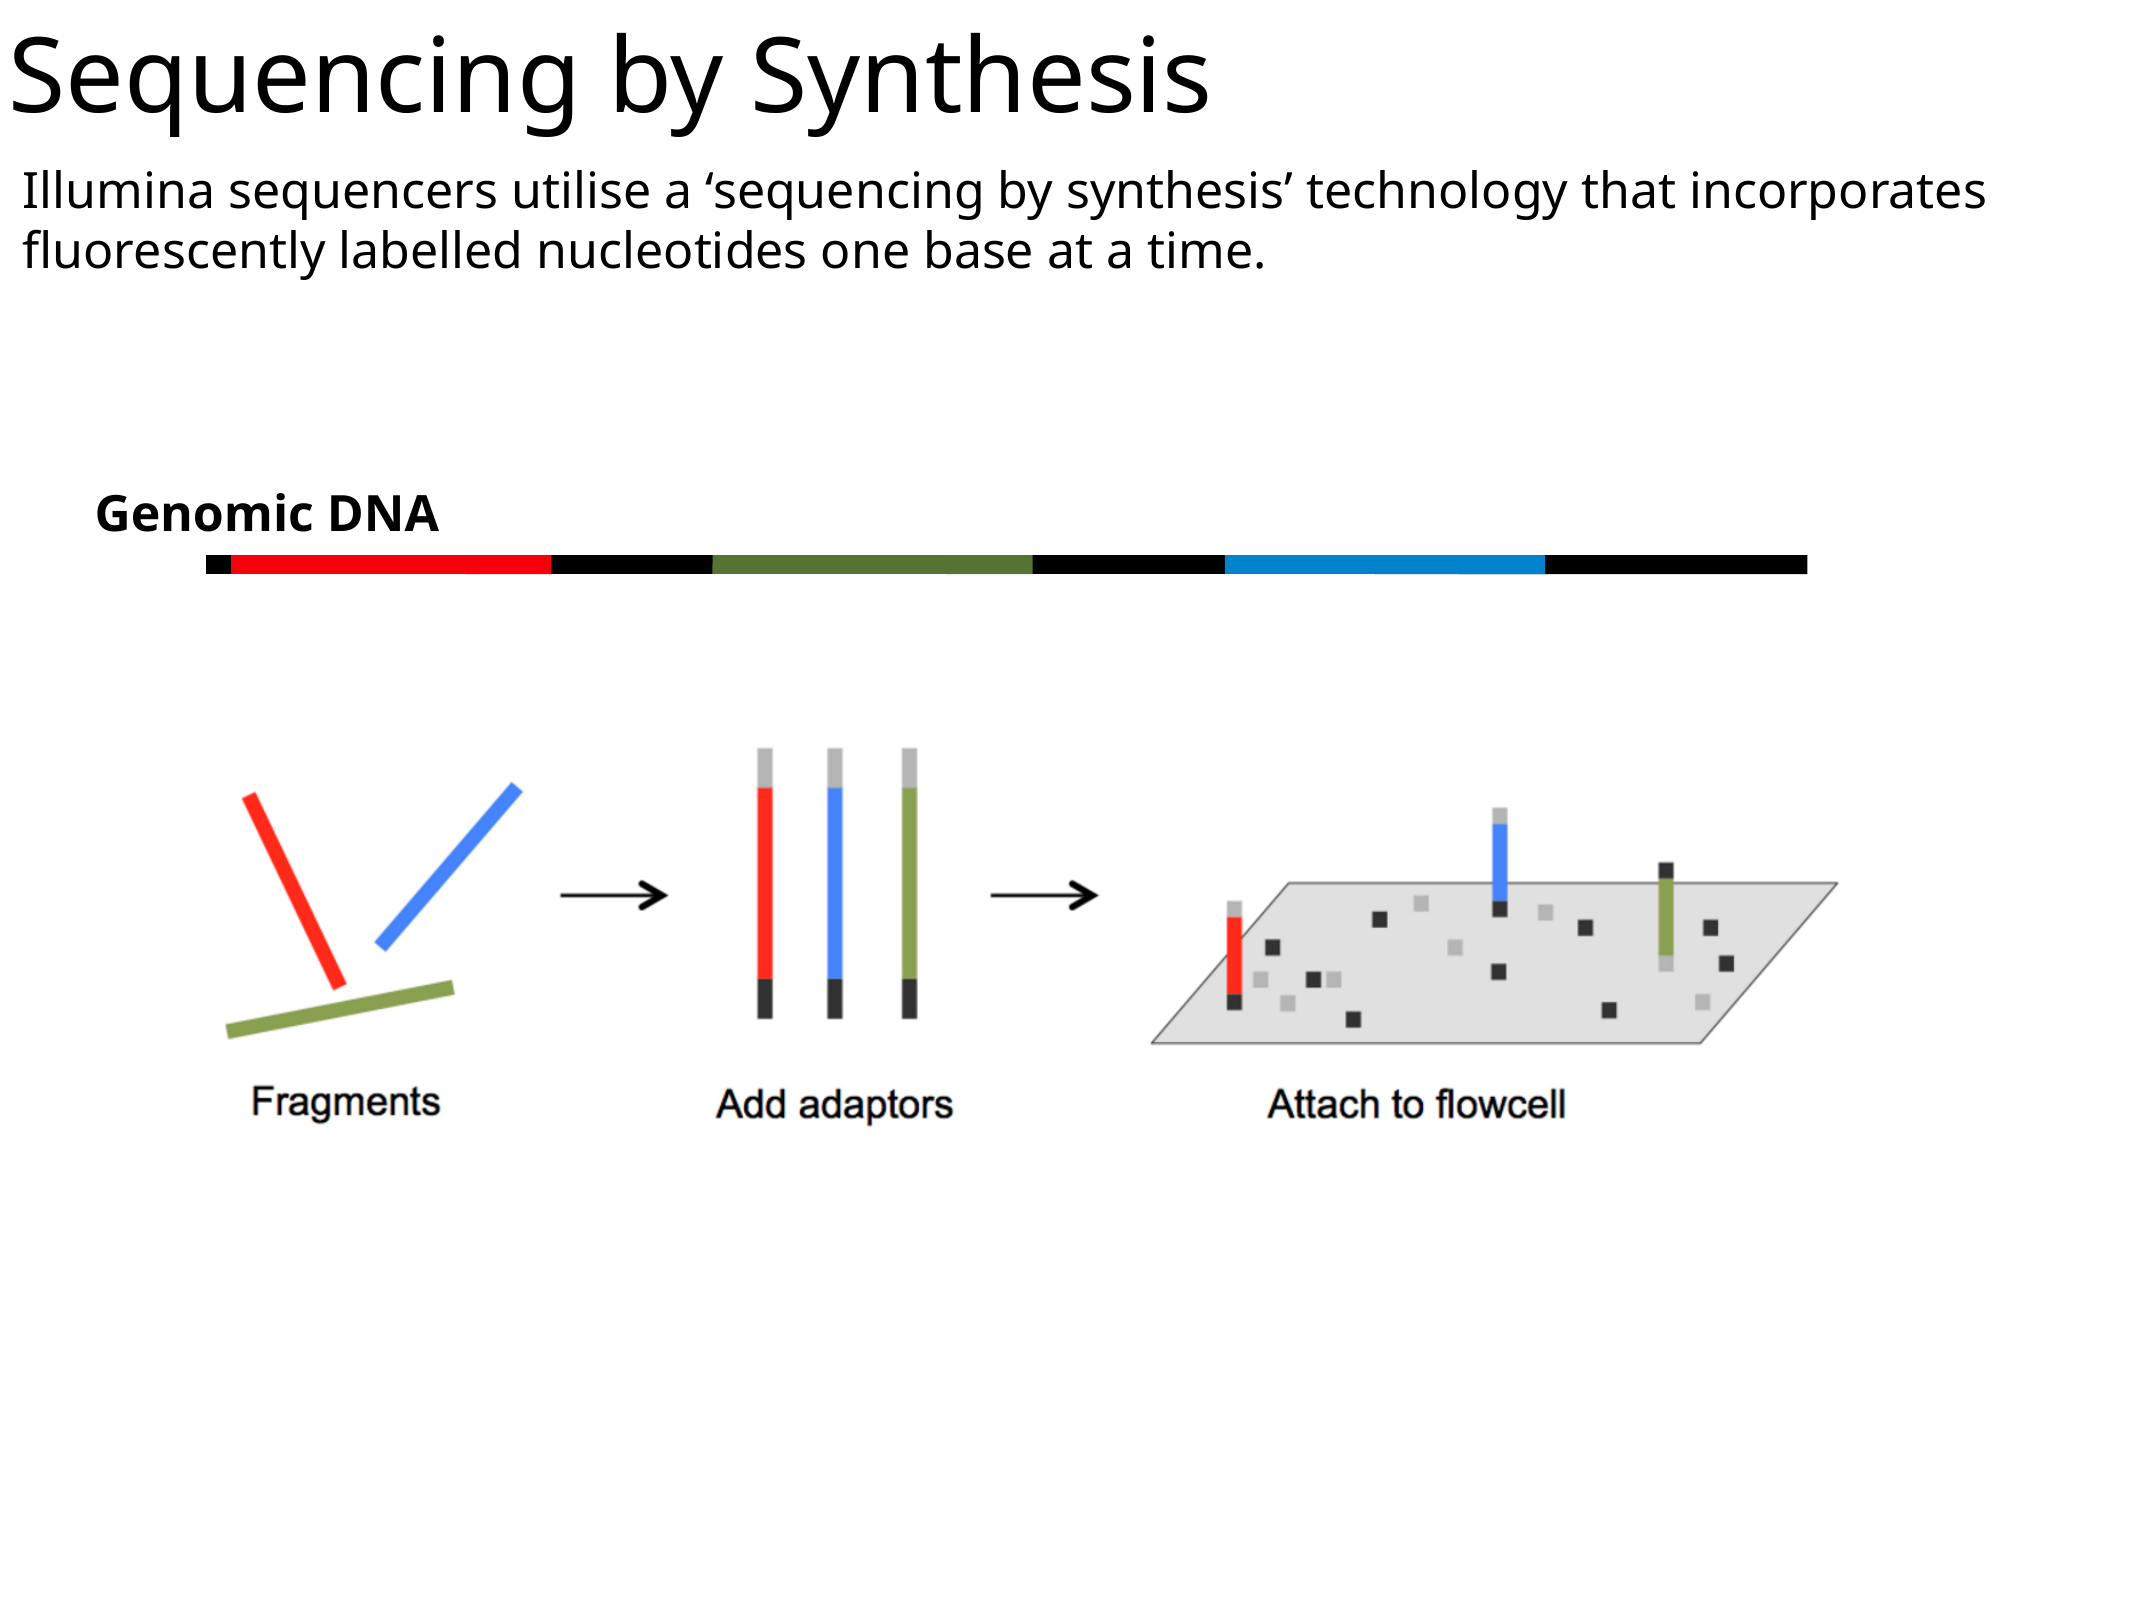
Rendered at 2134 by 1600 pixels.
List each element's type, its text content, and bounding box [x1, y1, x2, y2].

text_box Genomic DNA [86, 473, 448, 550]
text_box Illumina sequencers utilise a ‘sequencing by synthesis’ technology that incorporates fluorescently labelled nucleotides one base at a time. [14, 150, 2098, 288]
text_box Sequencing by Synthesis [0, 0, 1459, 168]
picture [24, 735, 2109, 1189]
